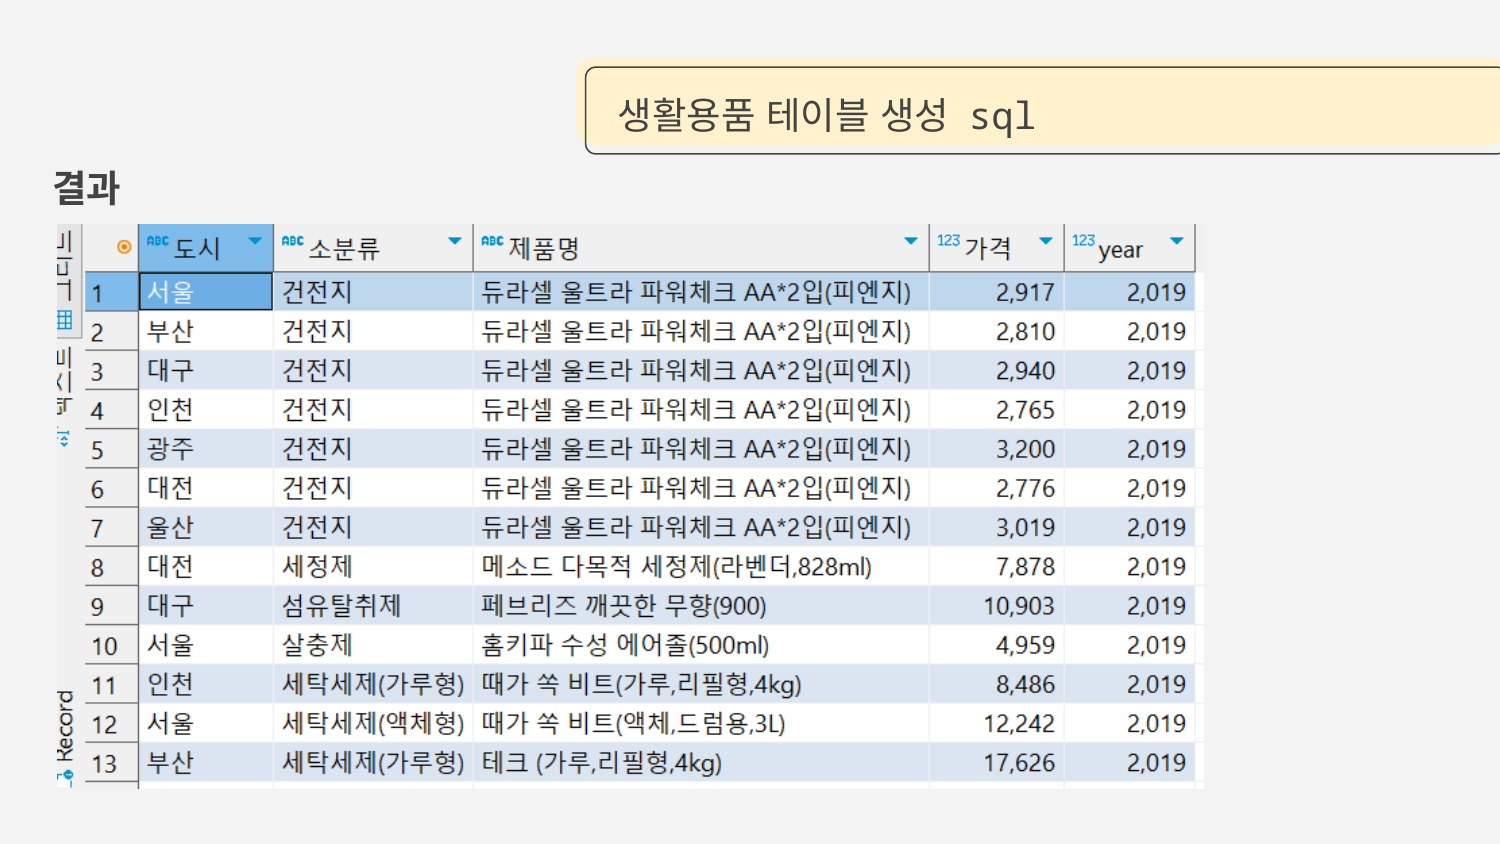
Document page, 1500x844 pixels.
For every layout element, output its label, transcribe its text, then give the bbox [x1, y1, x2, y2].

picture [57, 318, 64, 327]
title 결과 [37, 161, 167, 225]
text_box 생활용품 테이블 생성 sql [549, 74, 1074, 154]
picture [57, 224, 1204, 789]
